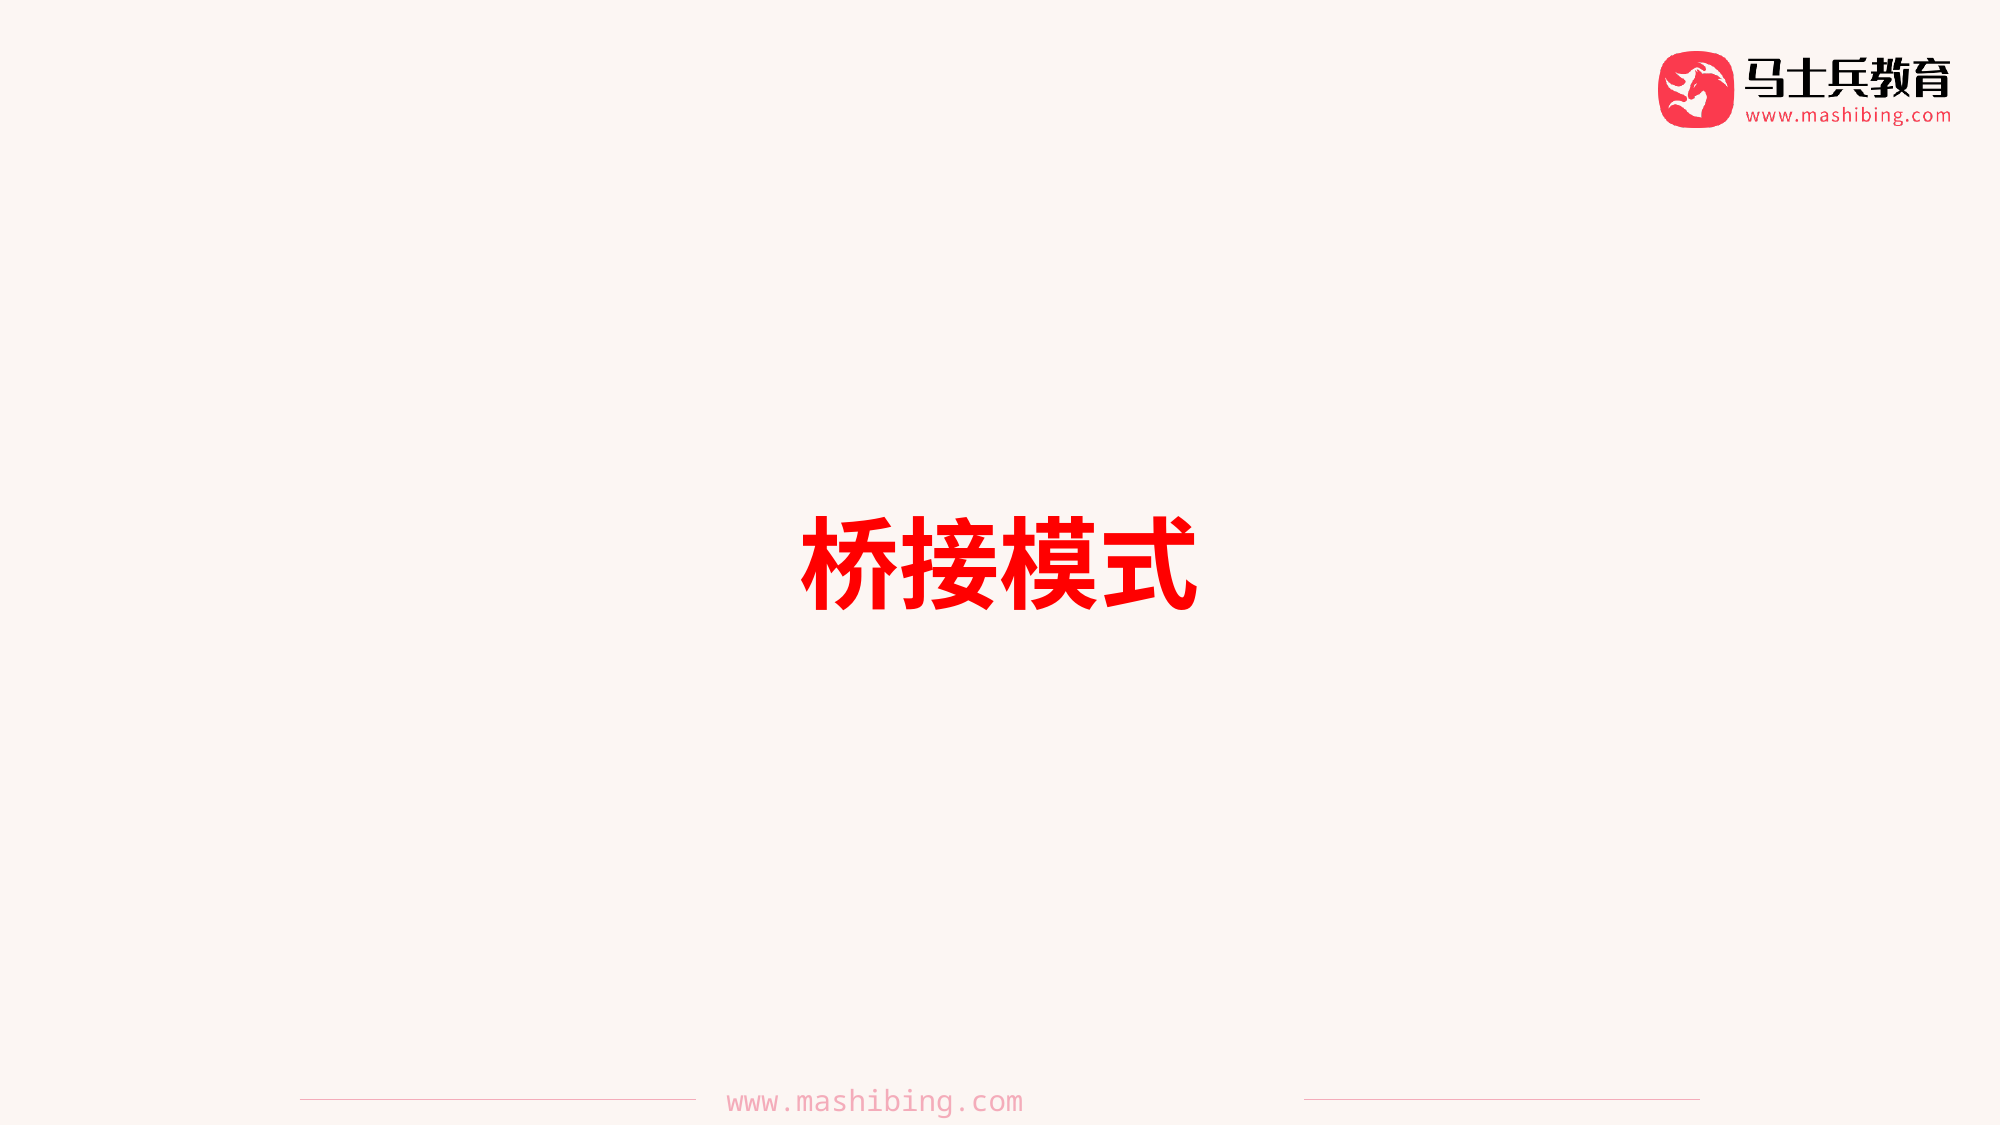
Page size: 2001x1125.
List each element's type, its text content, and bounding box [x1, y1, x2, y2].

text_box 桥接模式 [785, 494, 1215, 629]
picture [1658, 51, 1950, 128]
